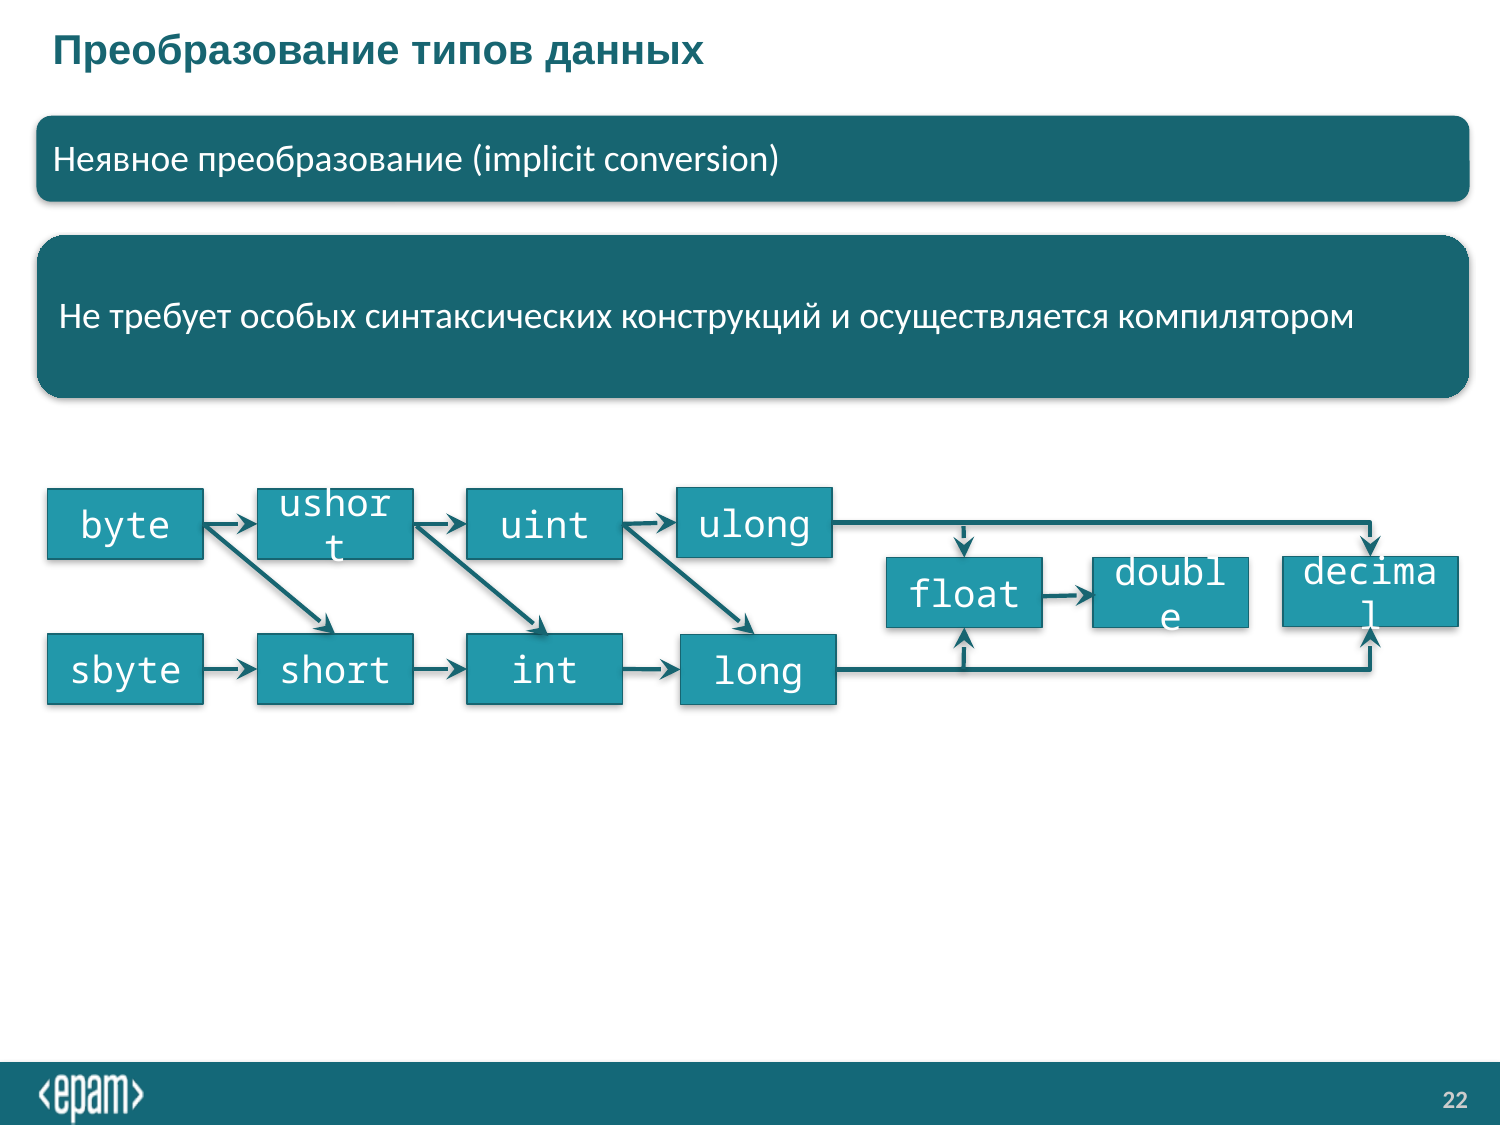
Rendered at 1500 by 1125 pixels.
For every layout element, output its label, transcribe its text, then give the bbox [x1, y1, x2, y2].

text_box [37, 235, 1469, 398]
title Преобразование типов данных [0, 0, 1500, 95]
picture [38, 1074, 144, 1125]
text_box [36, 115, 1470, 202]
text_box Не требует особых синтаксических конструкций и осуществляется компилятором [47, 243, 1459, 390]
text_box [47, 487, 1459, 705]
text_box Неявное преобразование (implicit conversion) [41, 120, 1465, 197]
